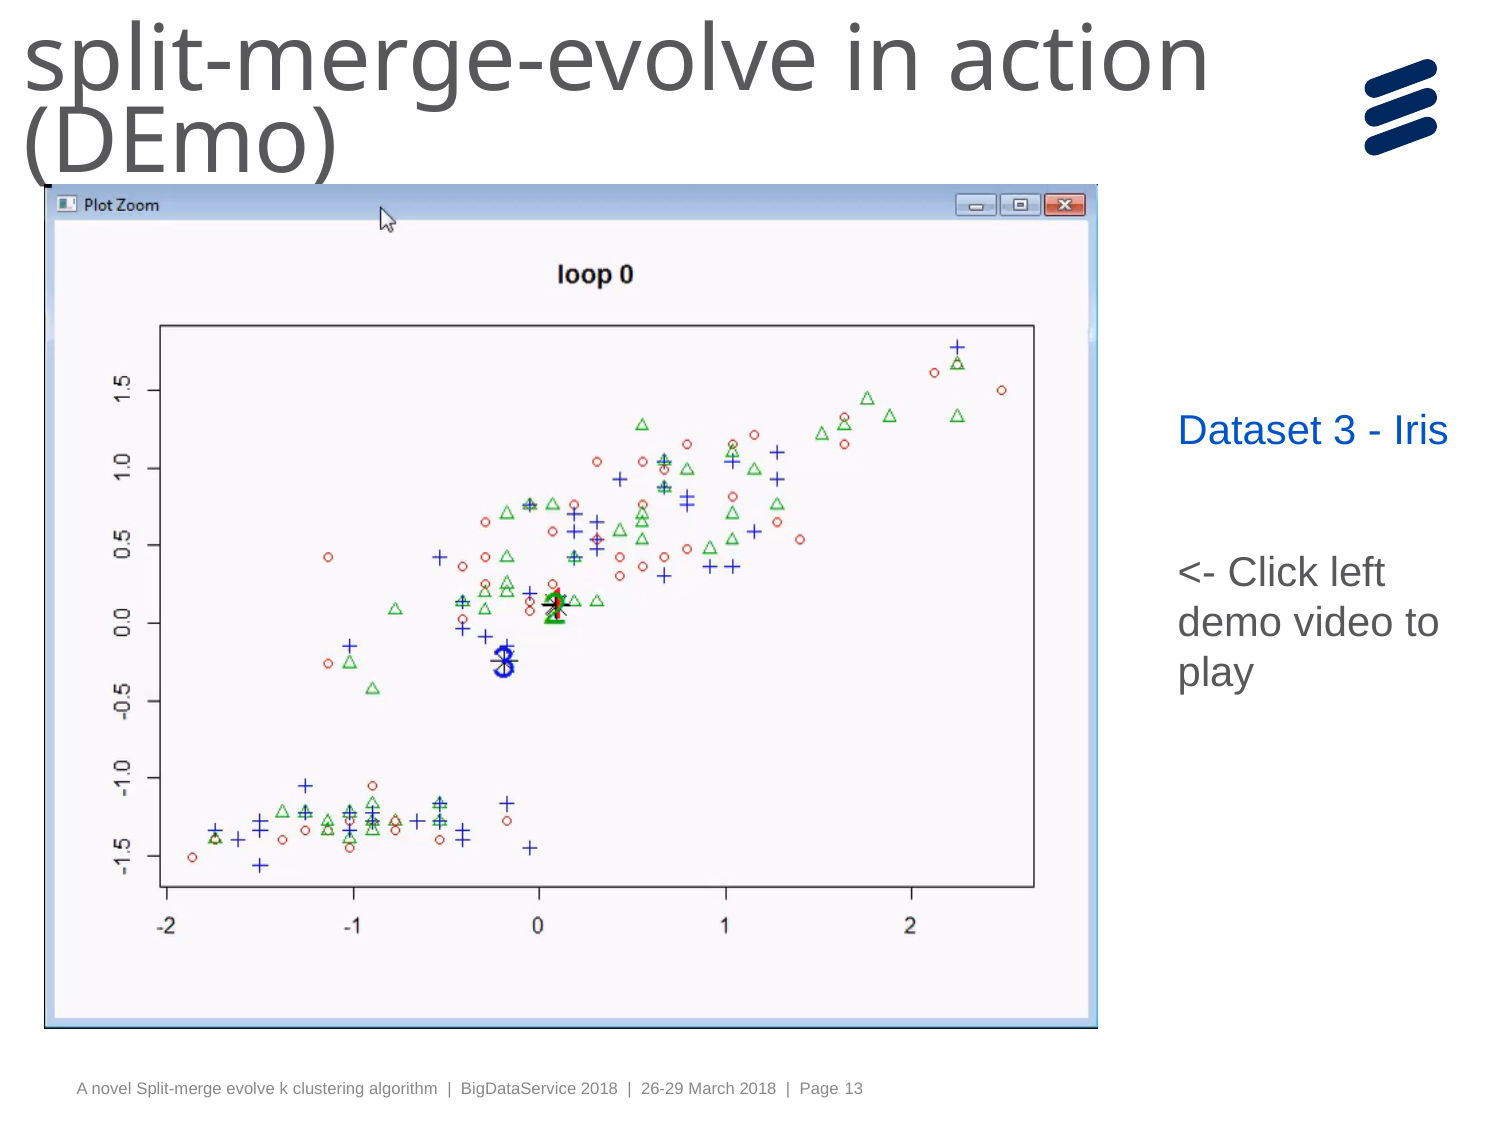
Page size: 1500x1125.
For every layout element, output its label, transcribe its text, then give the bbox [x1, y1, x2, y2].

text_box Dataset 3 - Iris <- Click left demo video to play [1162, 395, 1477, 703]
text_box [43, 183, 1099, 1030]
title split-merge-evolve in action (DEmo) [11, 17, 1242, 196]
